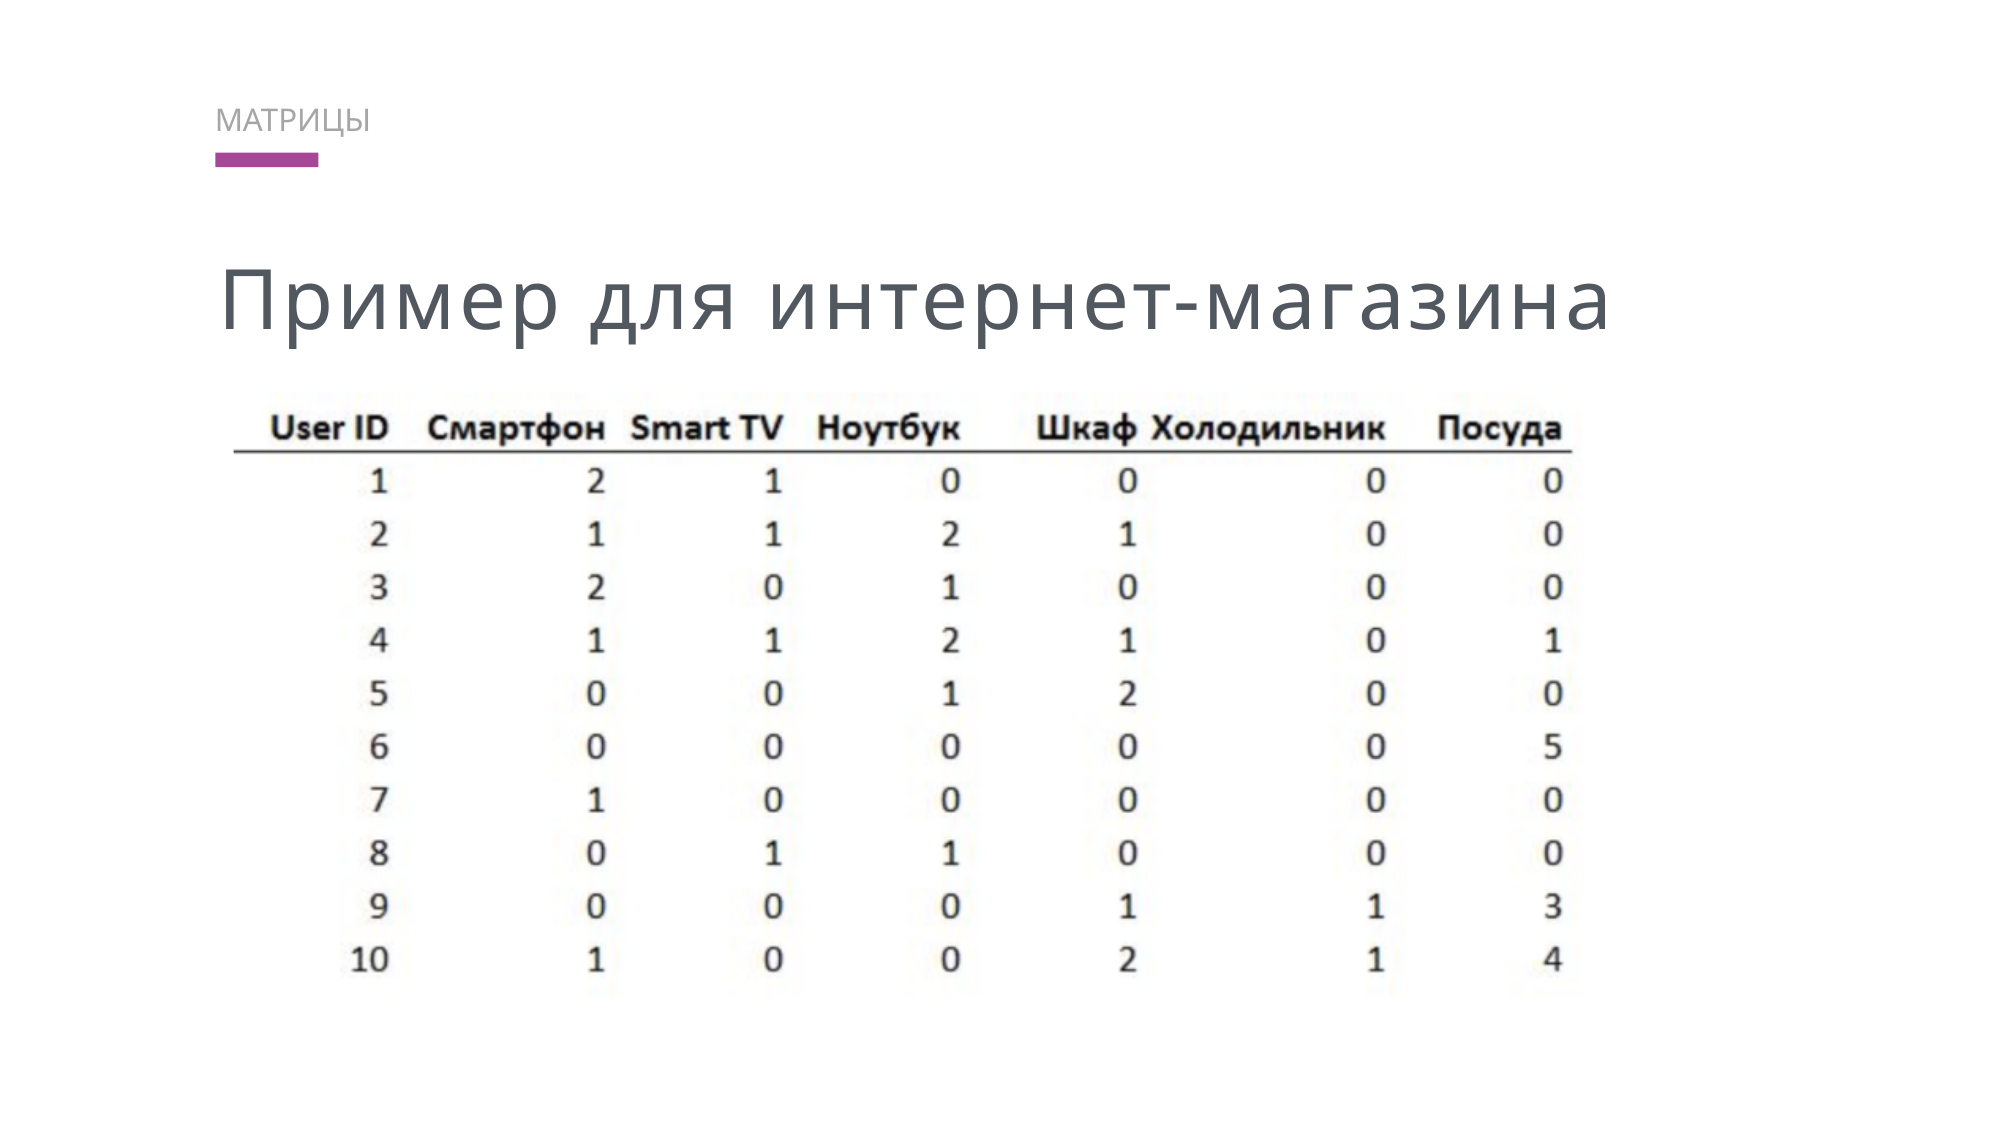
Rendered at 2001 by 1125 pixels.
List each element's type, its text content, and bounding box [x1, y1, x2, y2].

text_box МАТРИЦЫ [210, 84, 1800, 142]
text_box Пример для интернет-магазина [210, 208, 1971, 355]
picture [215, 391, 1599, 1020]
